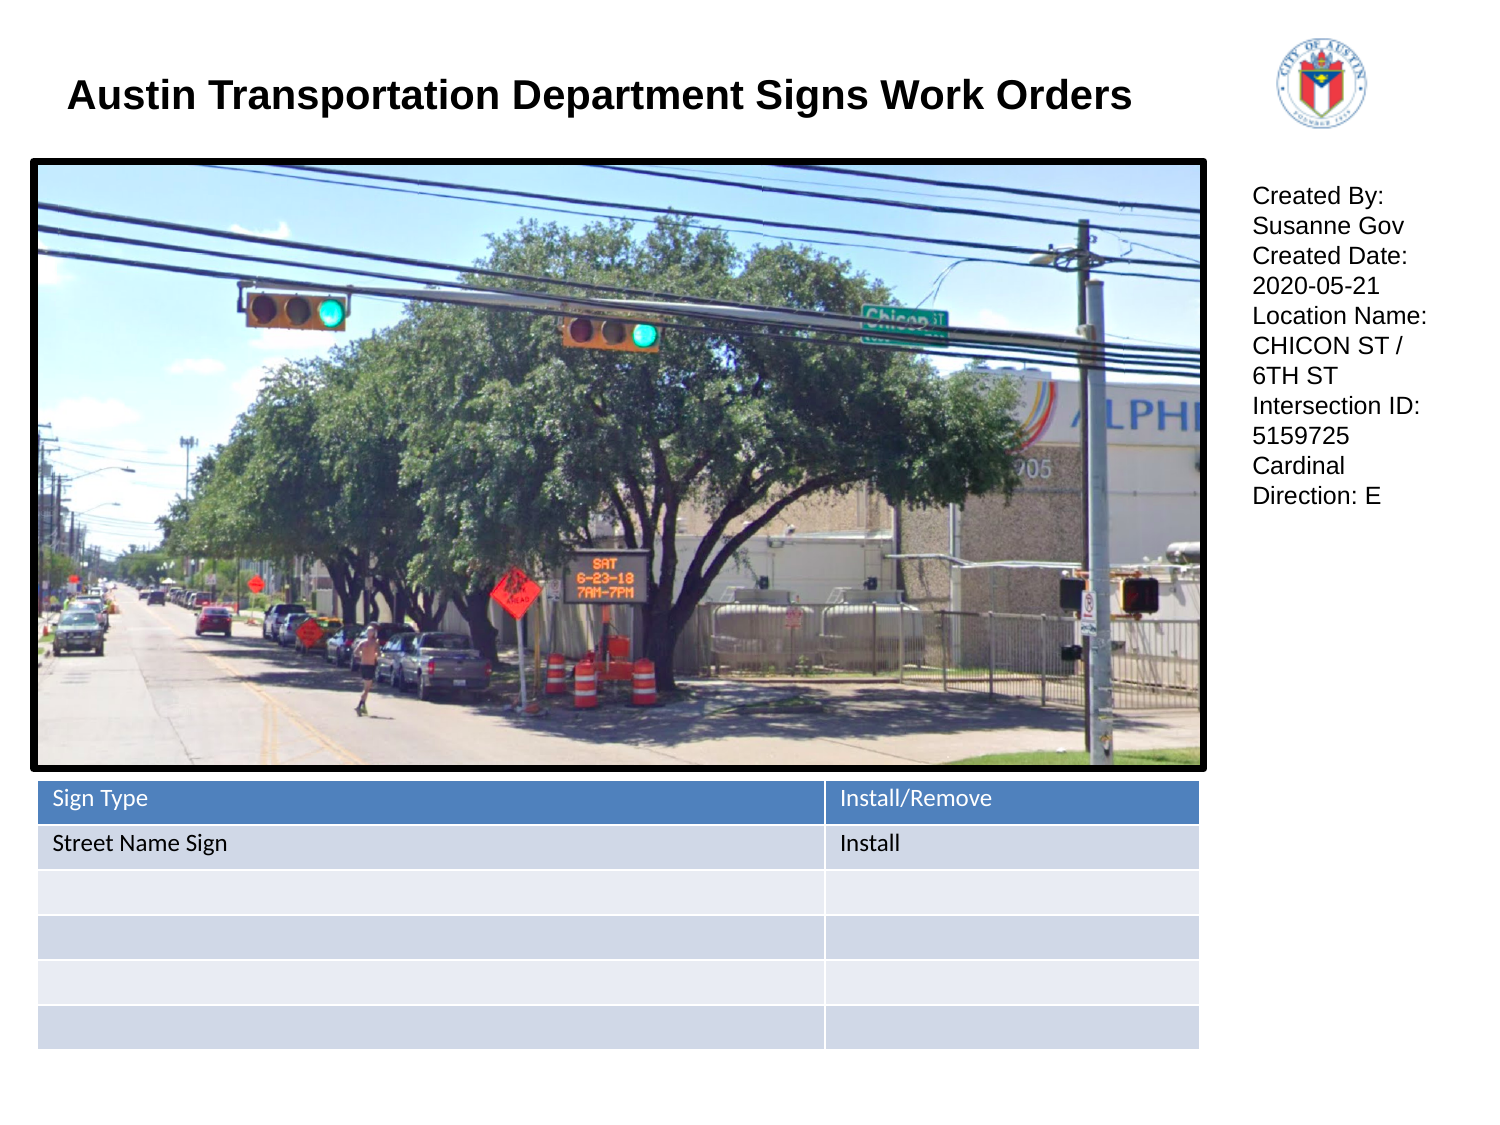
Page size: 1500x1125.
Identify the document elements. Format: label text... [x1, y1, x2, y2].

table_cell [38, 1006, 824, 1049]
text_box Austin Transportation Department Signs Work Orders [51, 60, 1149, 125]
table_cell [826, 916, 1199, 959]
table_cell Install [826, 826, 1199, 869]
table_cell Street Name Sign [38, 826, 824, 869]
table_header Install/Remove [826, 781, 1199, 824]
table_header Sign Type [38, 781, 824, 824]
table_cell [826, 1006, 1199, 1049]
text_box Created By: Susanne Gov Created Date: 2020-05-21 Location Name: CHICON ST / 6TH ST Intersection ID: 5159725 Cardinal Direction: E [1237, 172, 1463, 517]
picture [1274, 37, 1369, 132]
table_cell [826, 961, 1199, 1004]
table_cell [38, 961, 824, 1004]
picture [37, 164, 1201, 766]
table_cell [38, 871, 824, 914]
table_cell [38, 916, 824, 959]
table_cell [826, 871, 1199, 914]
